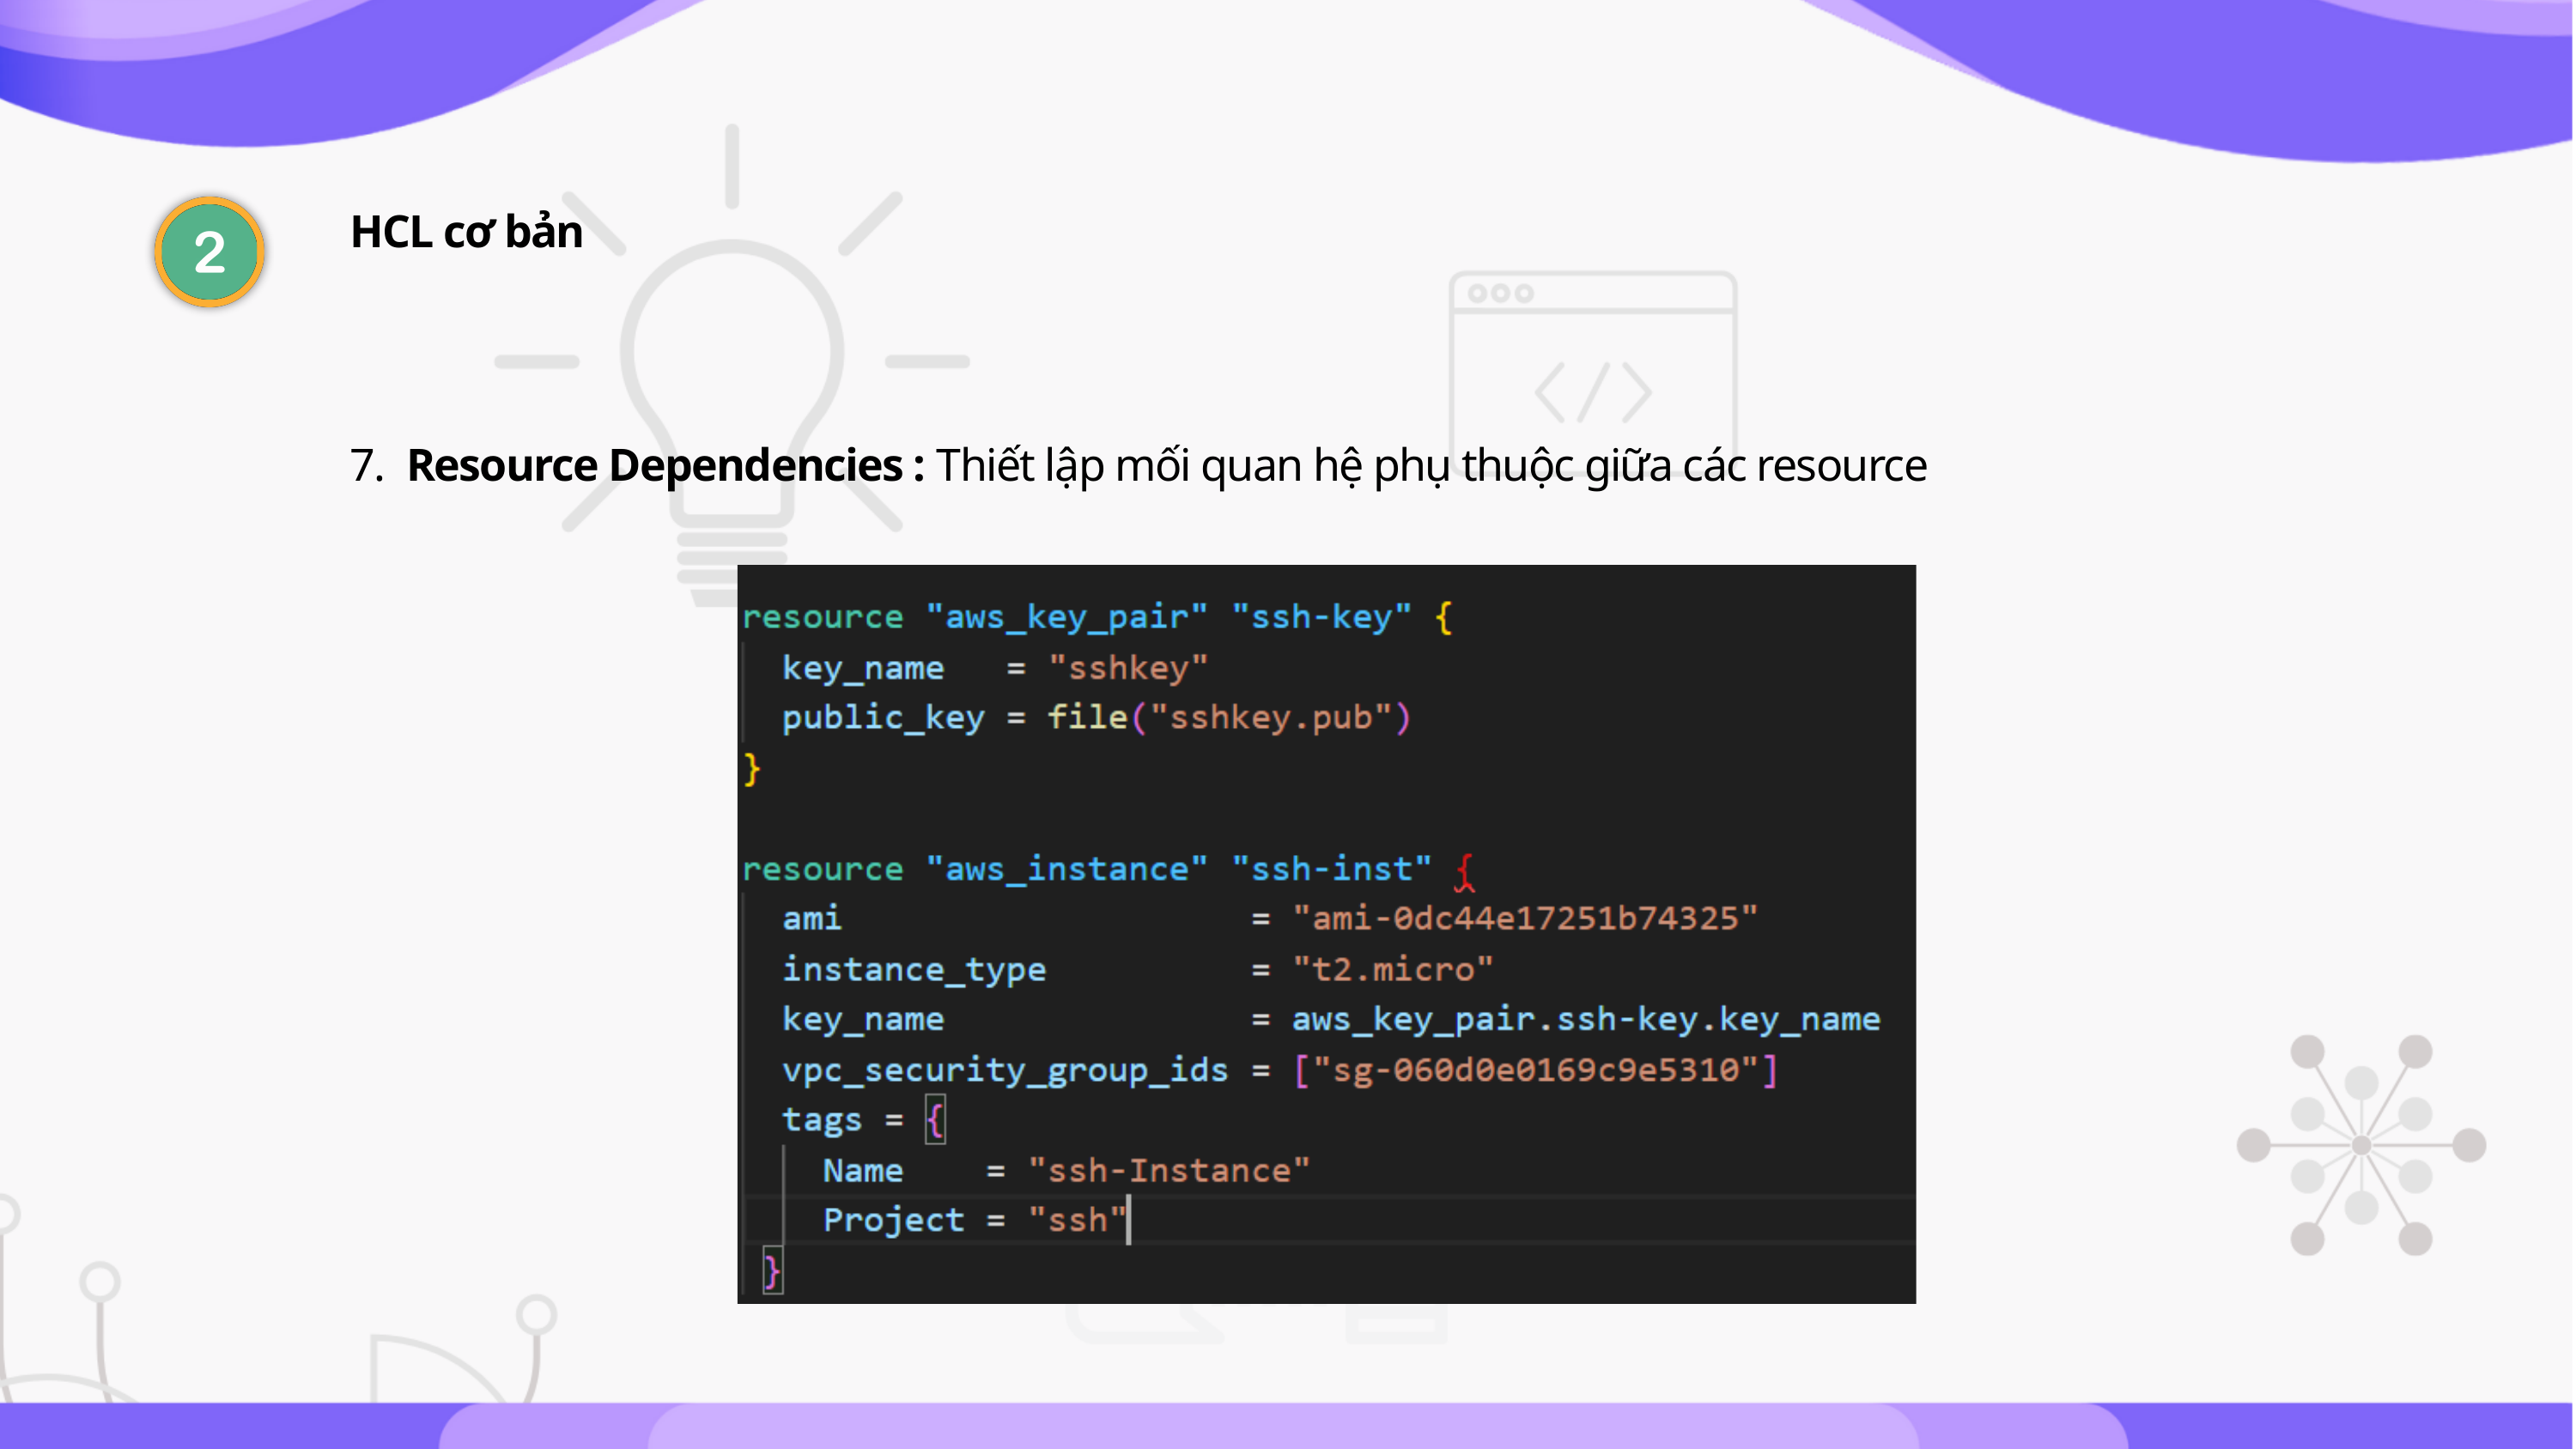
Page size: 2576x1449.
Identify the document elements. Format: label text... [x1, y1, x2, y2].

text_box [155, 197, 264, 307]
text_box HCL cơ bản [349, 206, 1180, 258]
text_box 7. Resource Dependencies : Thiết lập mối quan hệ phụ thuộc giữa các resource [349, 406, 2304, 742]
text_box [737, 742, 1917, 1304]
text_box [144, 187, 275, 317]
text_box [0, 0, 2573, 1449]
text_box [161, 204, 258, 300]
